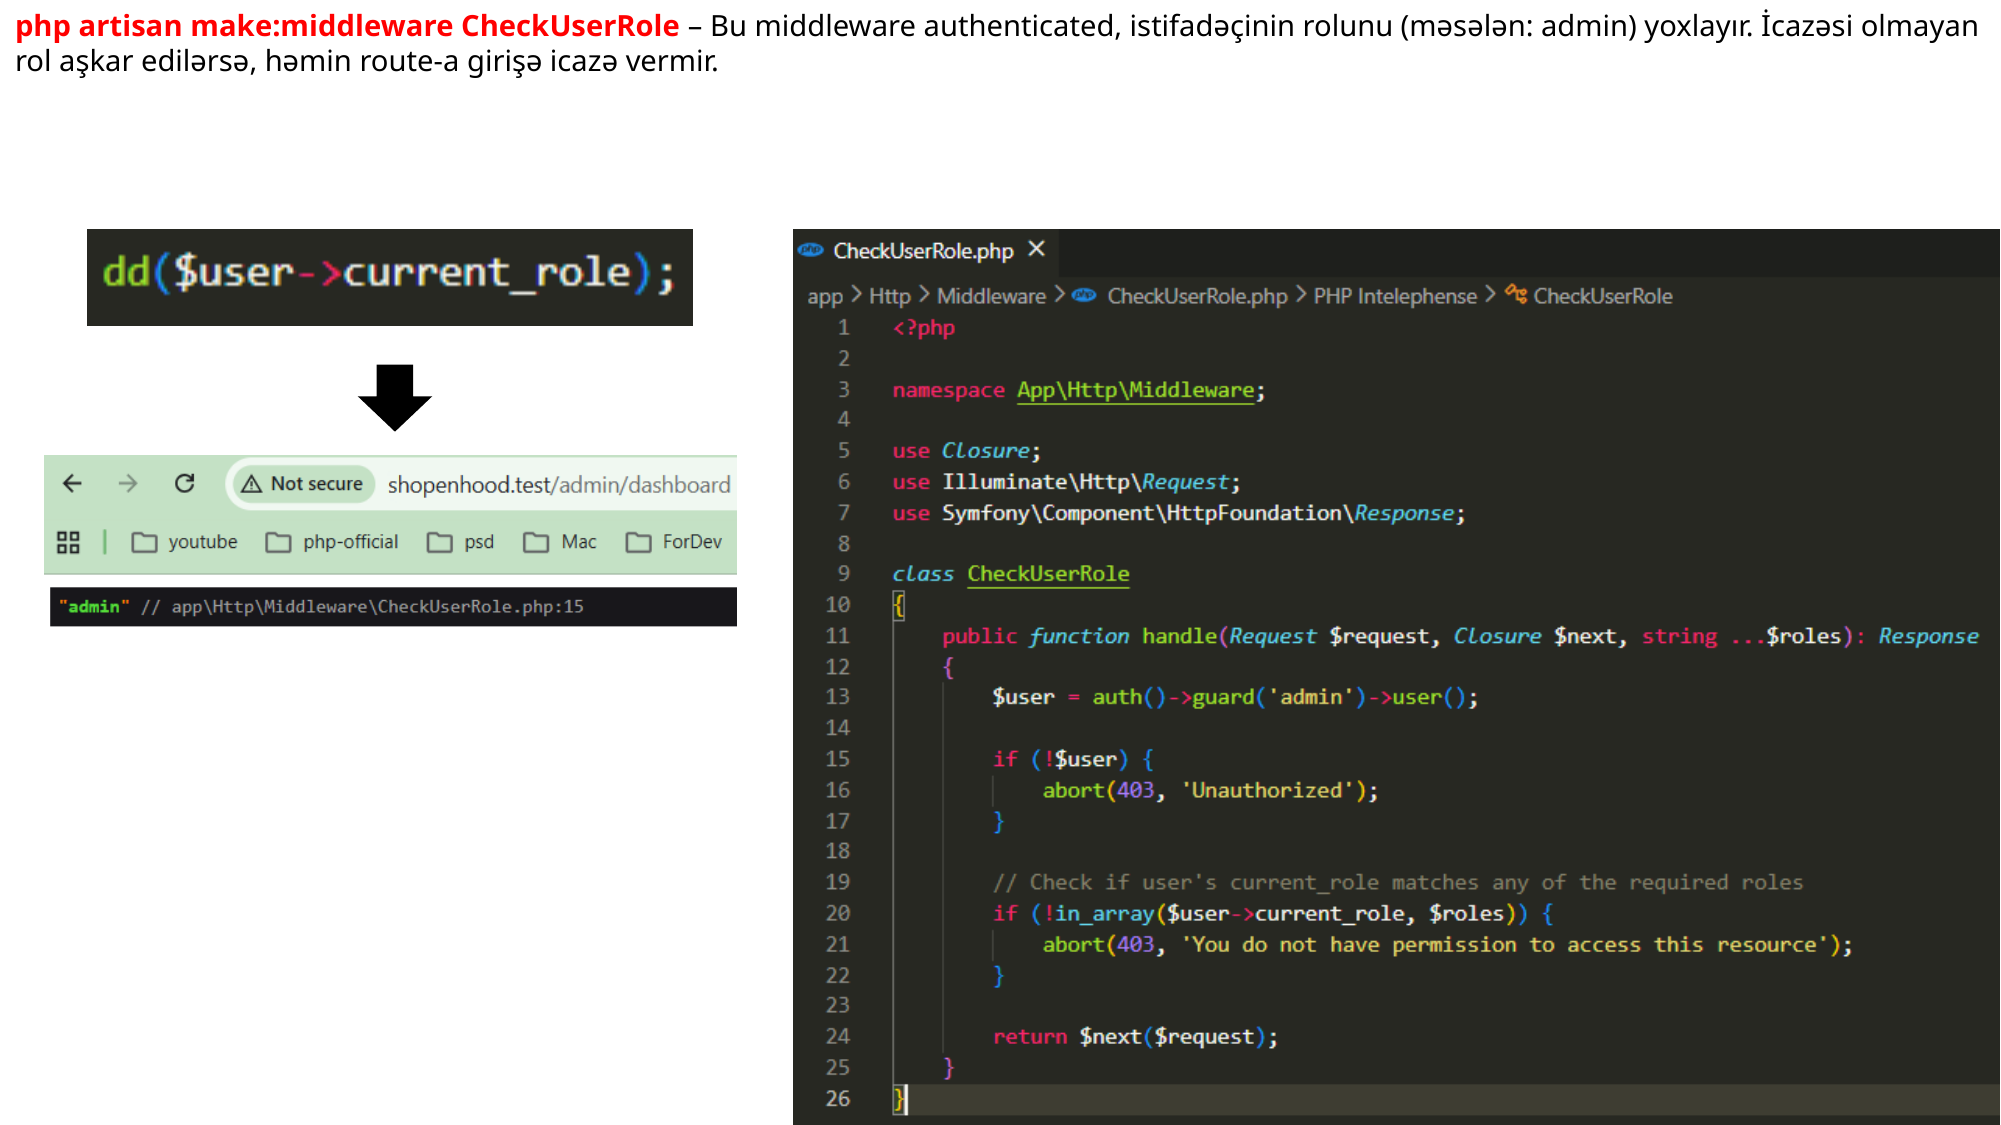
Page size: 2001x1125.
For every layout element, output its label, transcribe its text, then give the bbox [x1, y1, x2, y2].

picture [792, 229, 2000, 1125]
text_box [43, 229, 738, 629]
text_box php artisan make:middleware CheckUserRole – Bu middleware authenticated, istifadəçinin rolunu (məsələn: admin) yoxlayır. İcazəsi olmayan rol aşkar edilərsə, həmin route-a girişə icazə vermir. [0, 0, 2000, 120]
